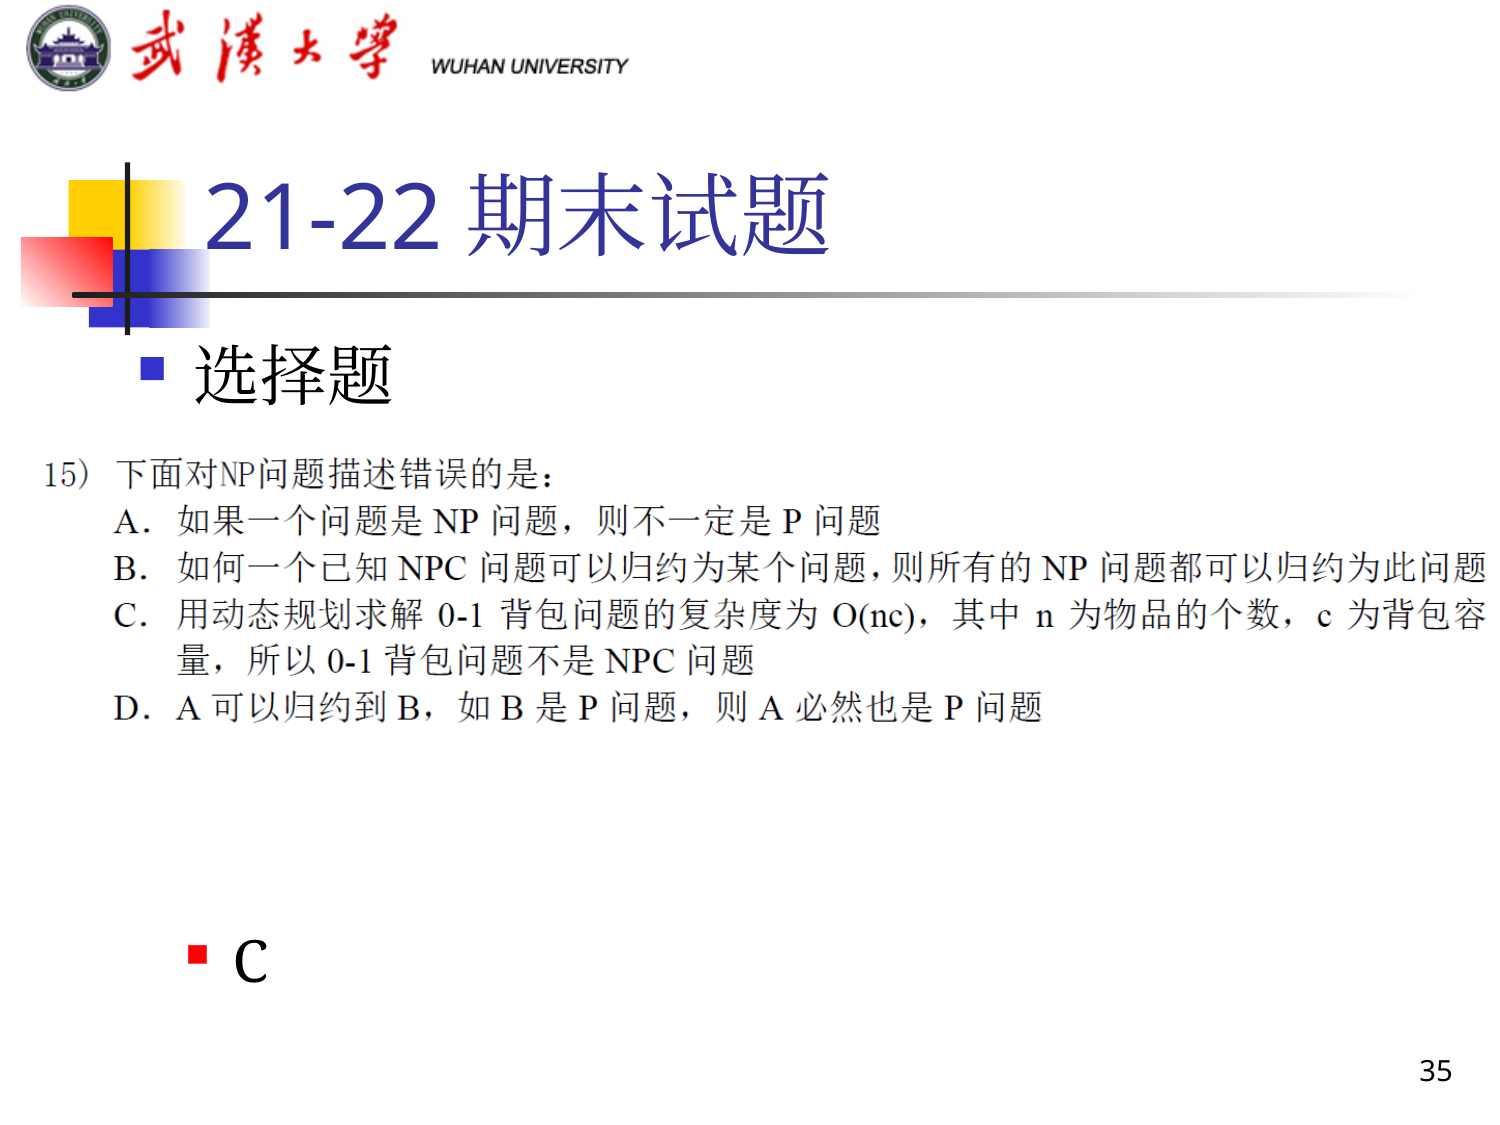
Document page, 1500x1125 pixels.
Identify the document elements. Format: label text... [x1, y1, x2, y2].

title 21-22期末试题 [188, 35, 1468, 275]
slide_number 35 [1155, 1024, 1468, 1100]
picture [0, 0, 643, 93]
list 选择题 [122, 326, 1398, 417]
picture [39, 453, 1500, 729]
text_box C [95, 916, 1371, 1025]
